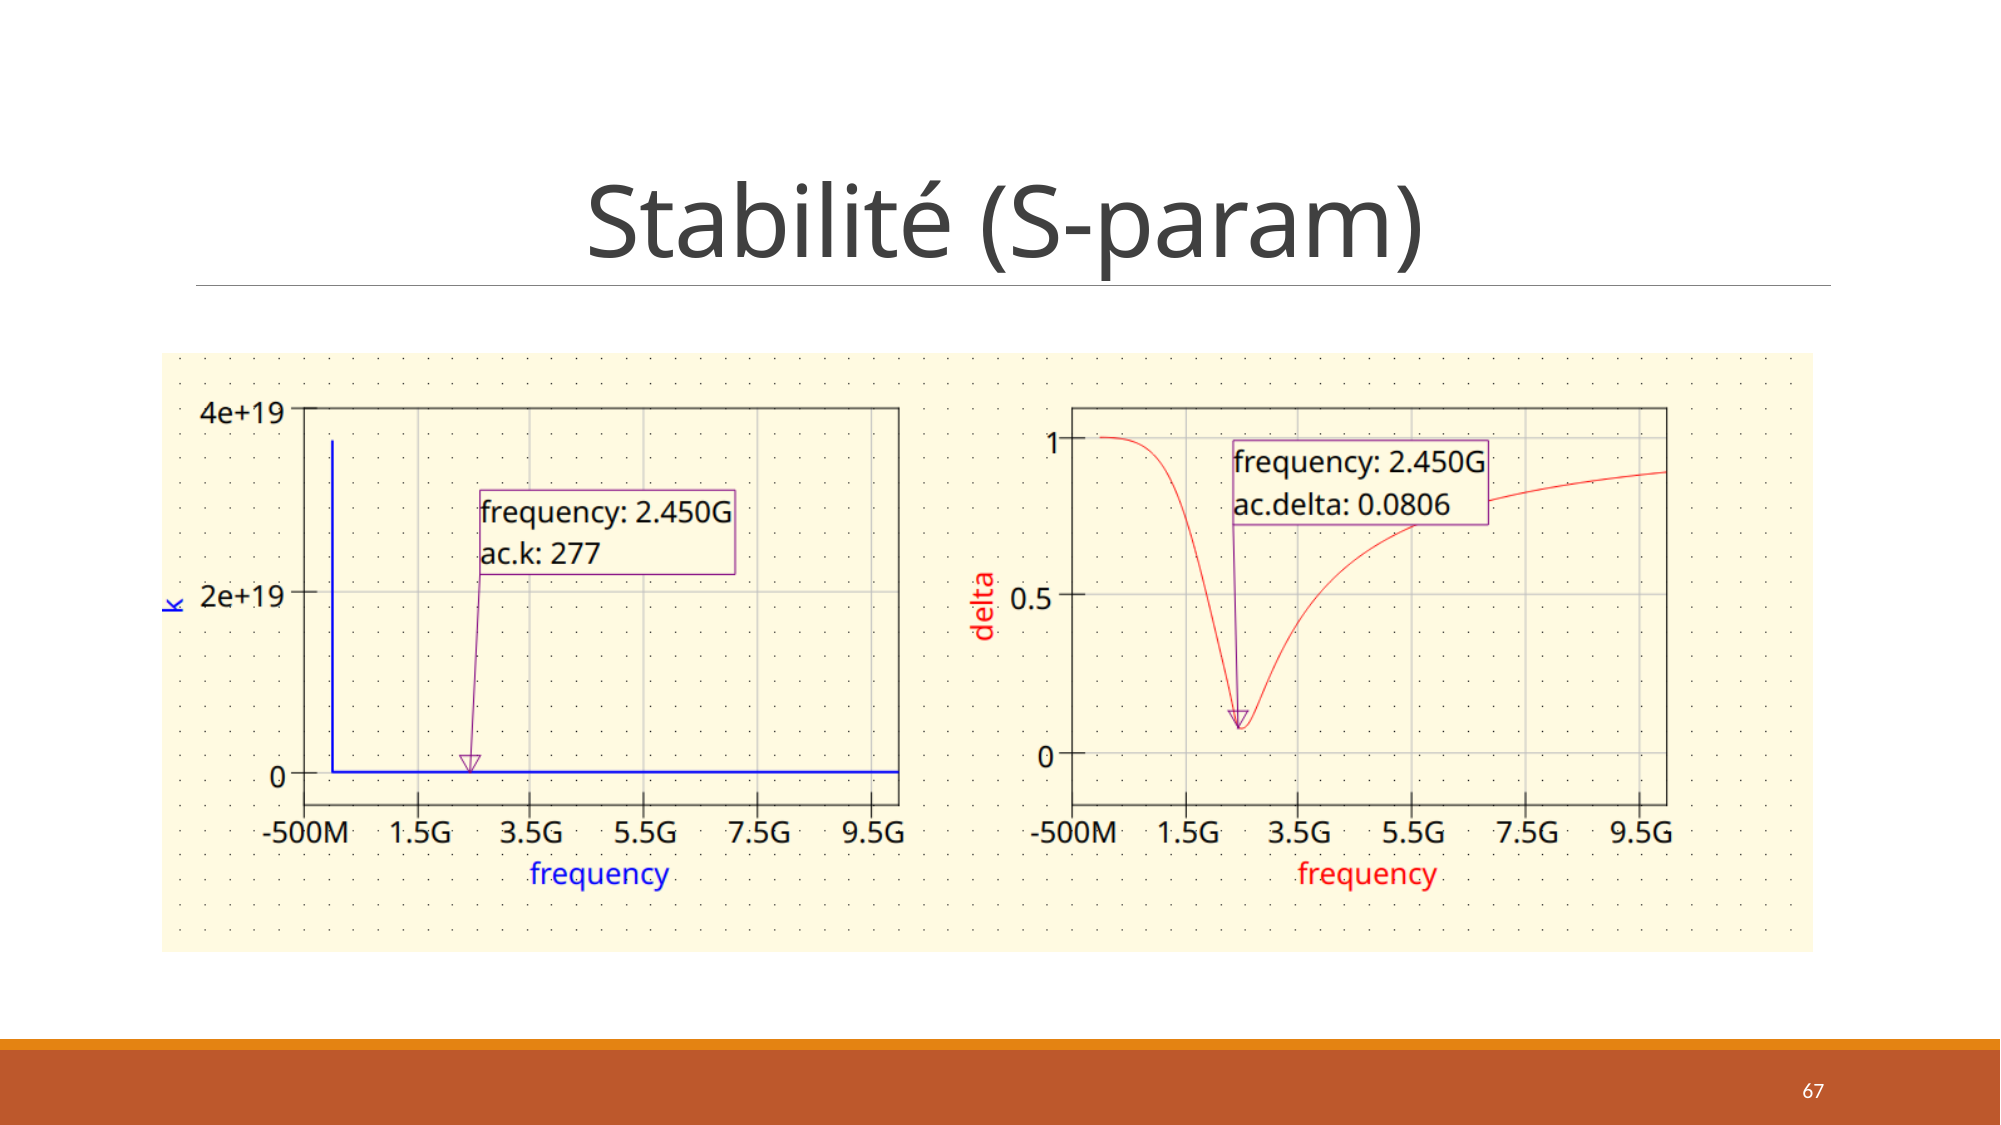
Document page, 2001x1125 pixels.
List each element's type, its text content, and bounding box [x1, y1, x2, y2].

slide_number 67 [1624, 1059, 1840, 1120]
title Stabilité (S-param) [180, 47, 1830, 285]
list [161, 352, 1813, 952]
